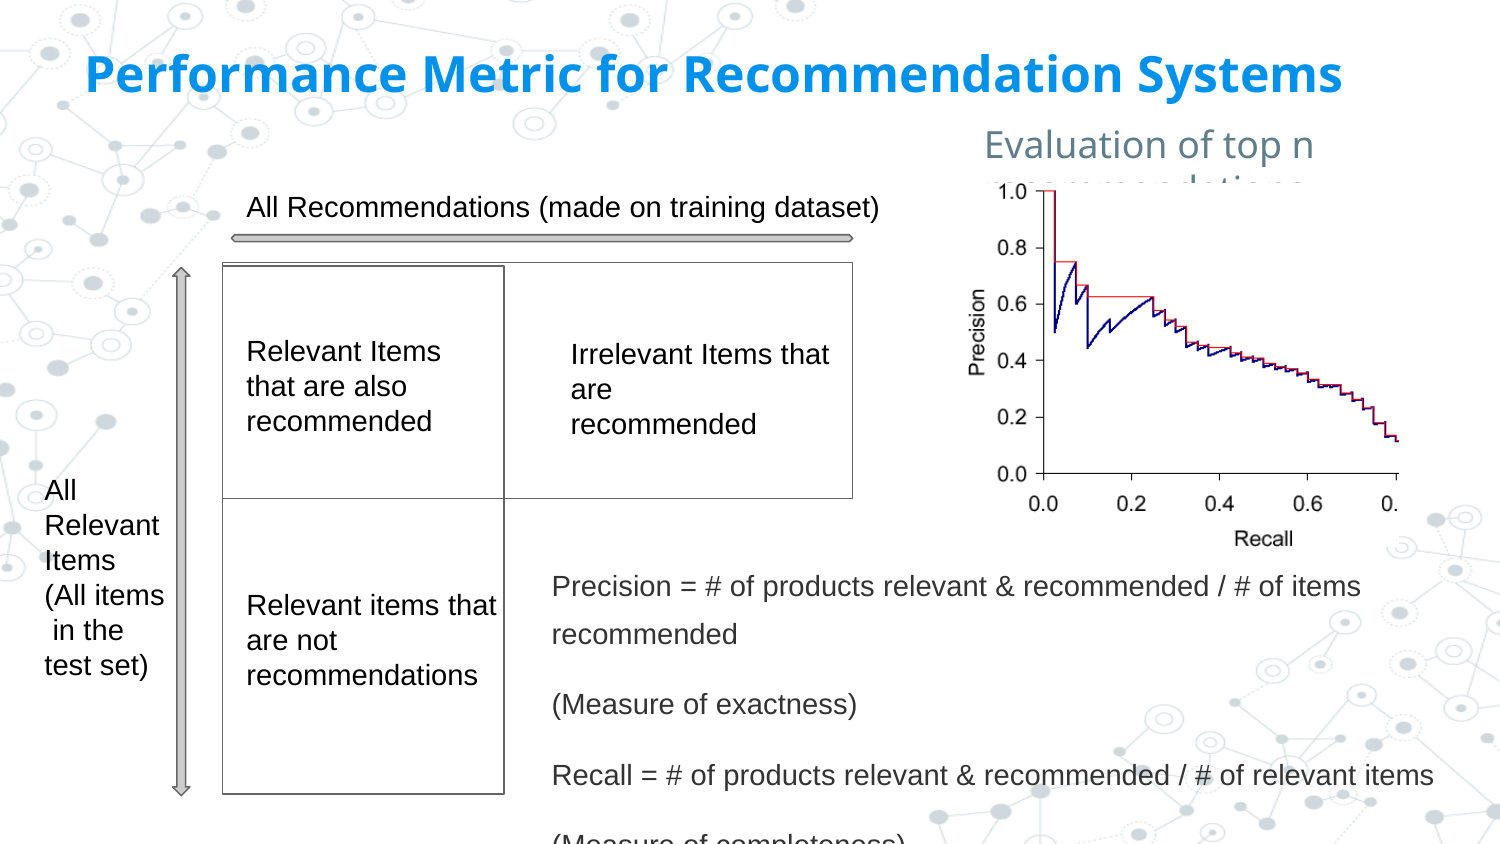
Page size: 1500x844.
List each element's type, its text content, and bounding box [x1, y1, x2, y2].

picture [0, 0, 1500, 844]
text_box [222, 265, 504, 456]
text_box All Recommendations (made on training dataset) [231, 173, 984, 207]
text_box [222, 490, 504, 794]
text_box Precision = # of products relevant & recommended / # of items recommended (Measure of exactness) Recall = # of products relevant & recommended / # of relevant items (Measure of completeness) [536, 590, 1478, 826]
text_box Relevant Items that are also recommended [231, 317, 529, 439]
title Performance Metric for Recommendation Systems [69, 0, 1462, 118]
text_box All Relevant Items (All items in the test set) [29, 456, 529, 490]
text_box [172, 490, 190, 796]
text_box [231, 234, 853, 242]
subtitle Evaluation of top n recommendations [968, 106, 1478, 197]
text_box [172, 267, 190, 456]
text_box [222, 262, 853, 499]
text_box Relevant items that are not recommendations [231, 571, 529, 693]
text_box Irrelevant Items that are recommended [555, 320, 853, 441]
